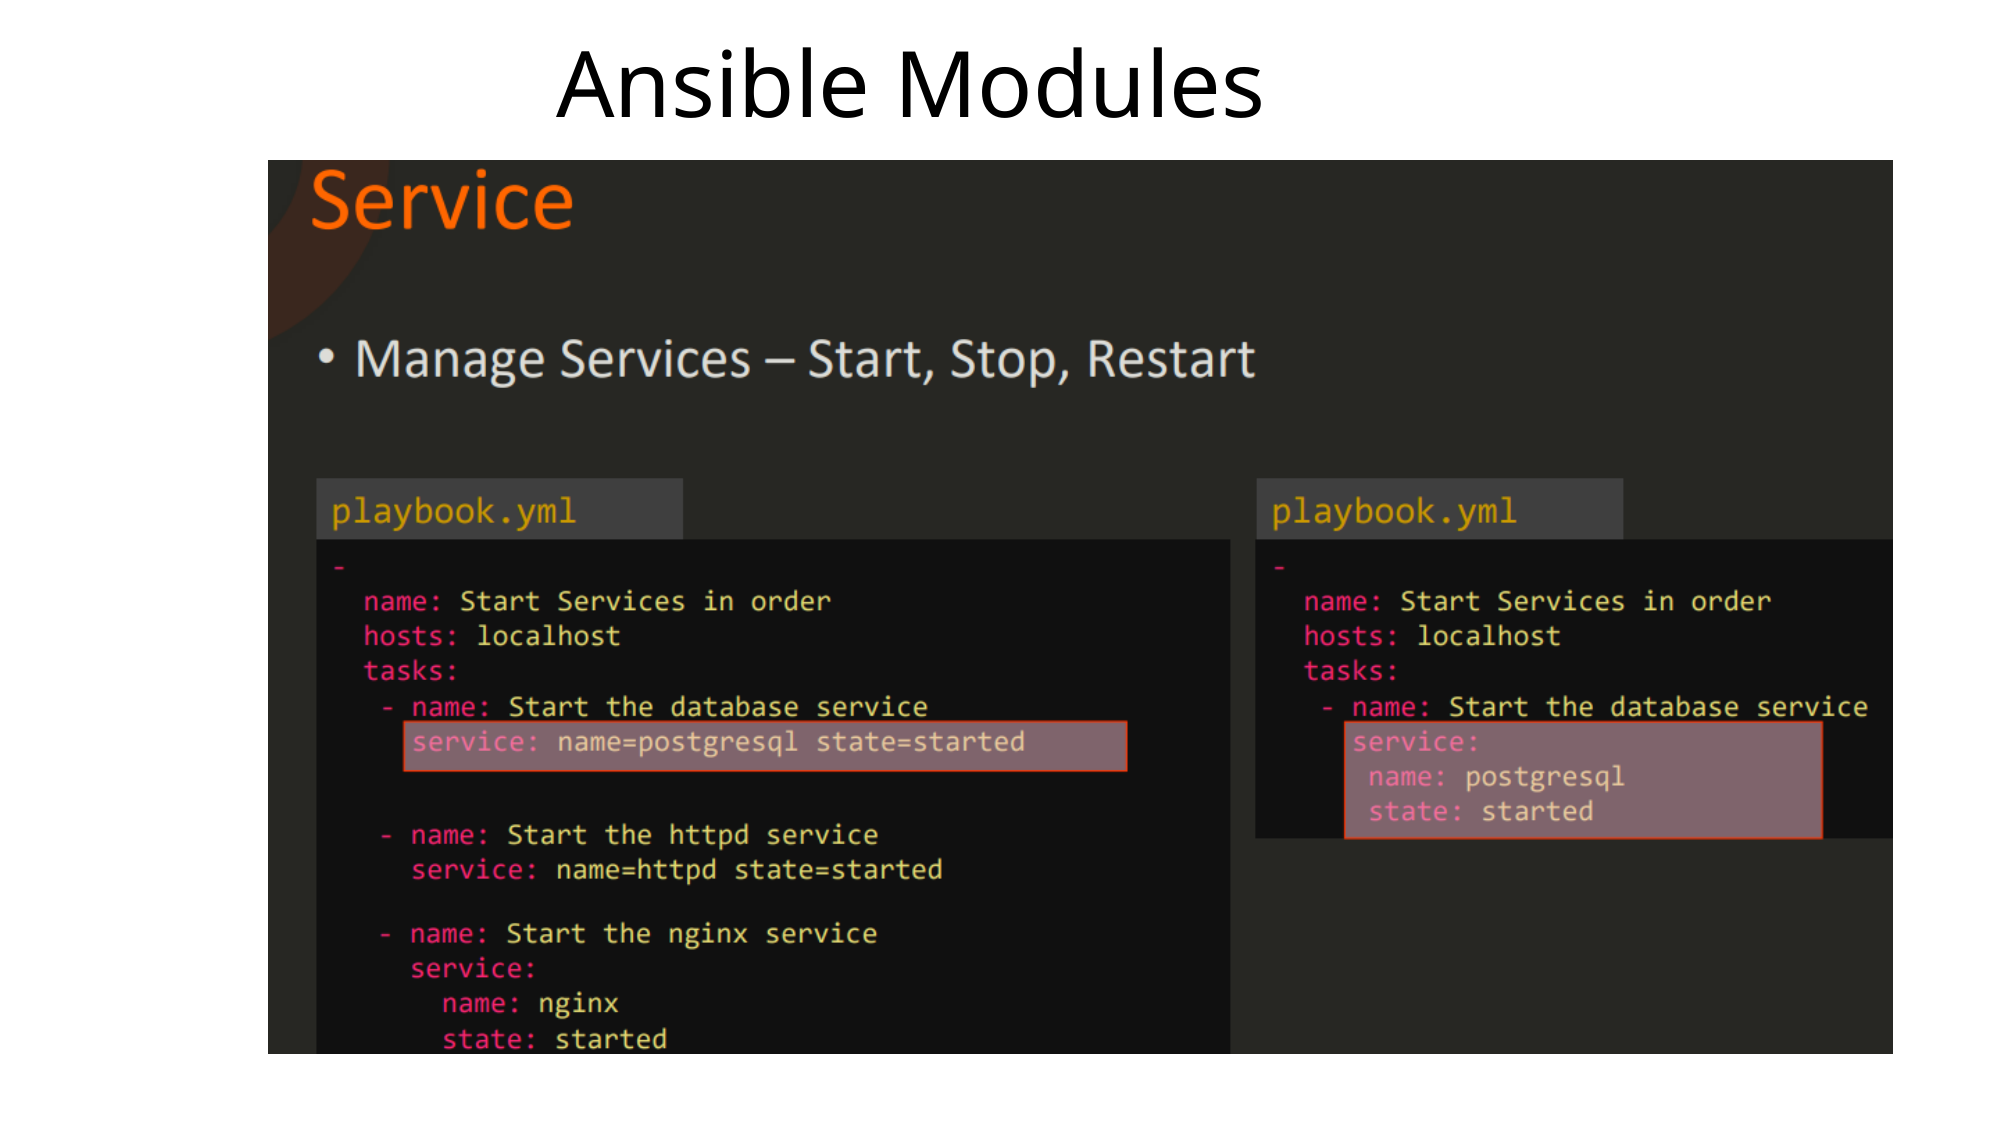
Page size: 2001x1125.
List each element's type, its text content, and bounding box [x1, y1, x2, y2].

title Ansible Modules [161, 26, 1662, 146]
picture [268, 159, 1894, 1054]
